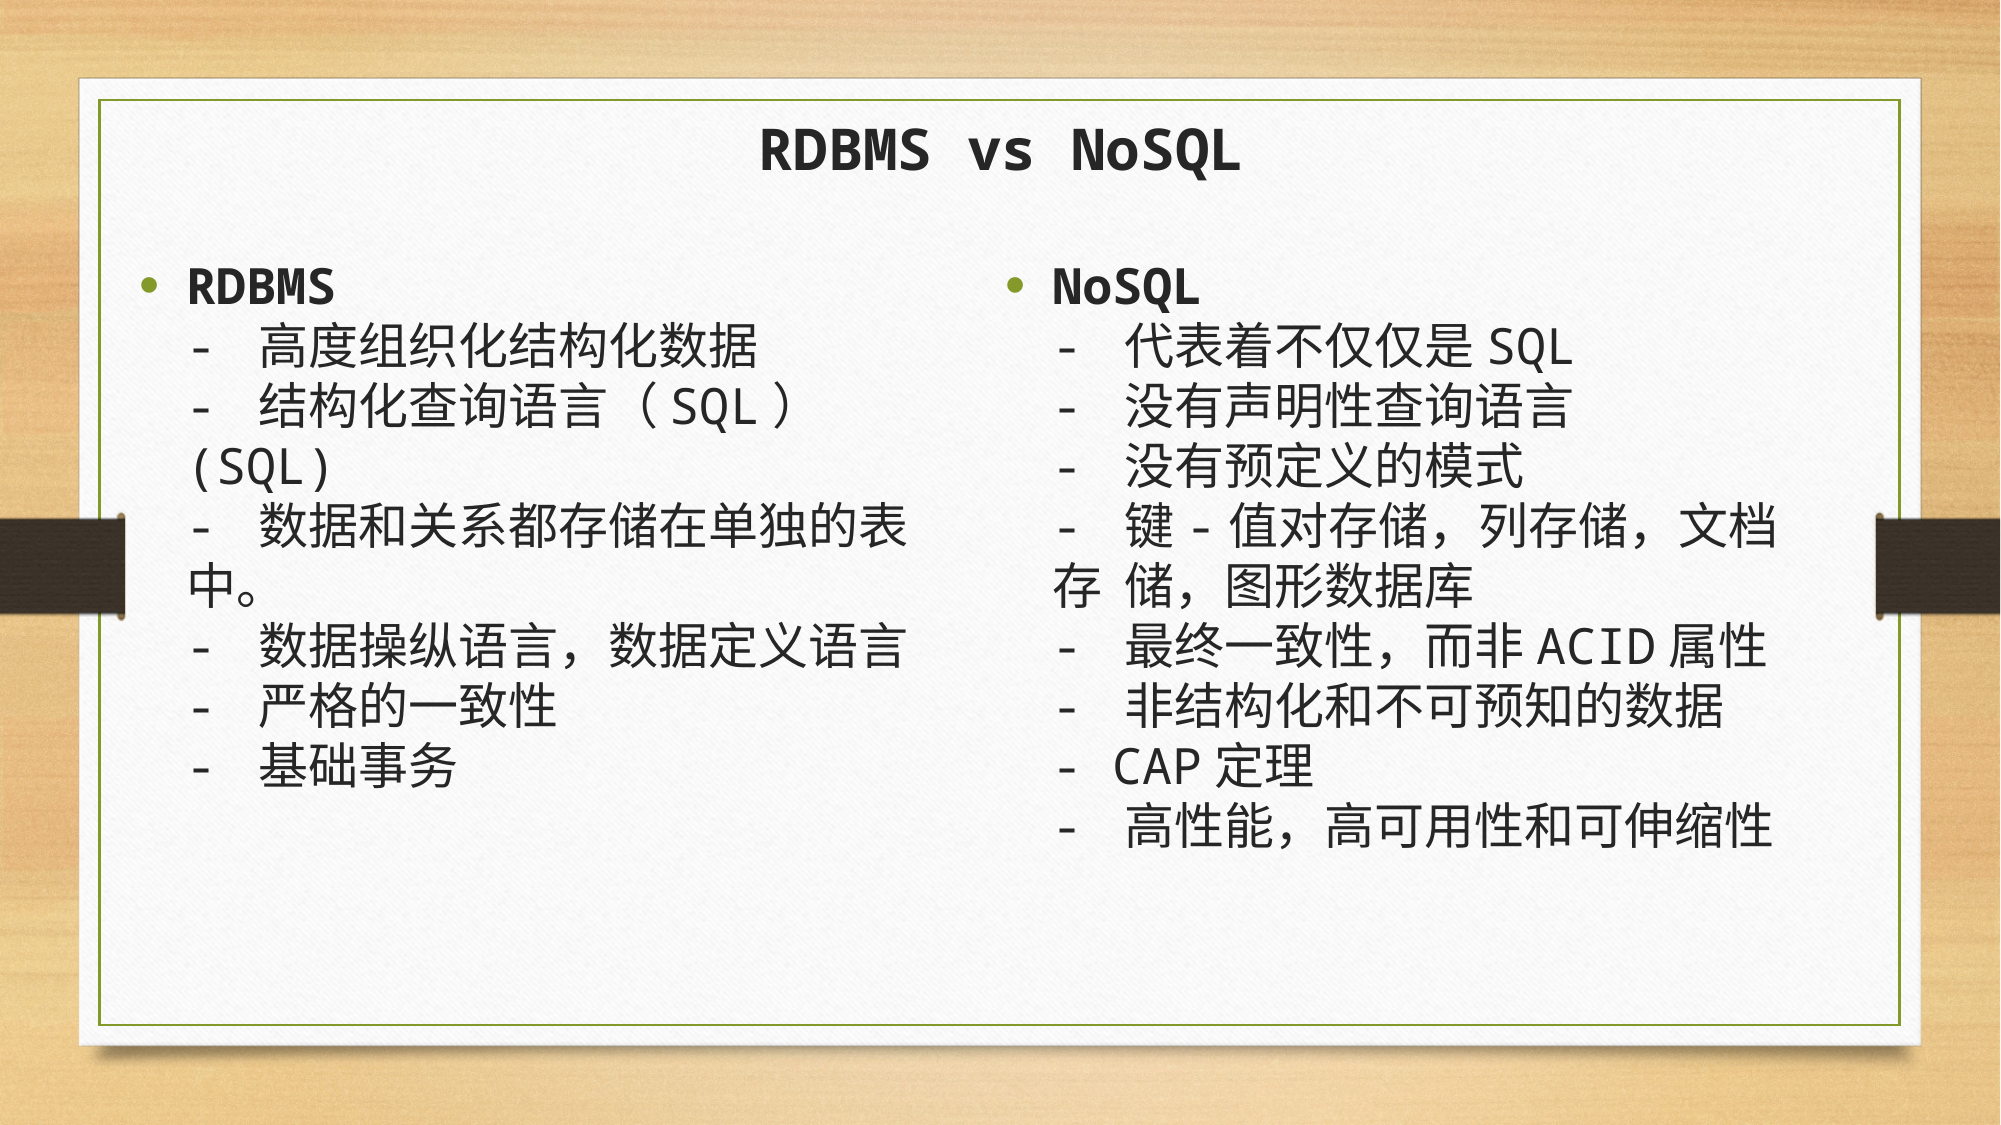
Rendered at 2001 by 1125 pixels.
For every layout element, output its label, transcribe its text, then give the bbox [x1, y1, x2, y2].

text_box NoSQL - 代表着不仅仅是SQL - 没有声明性查询语言 - 没有预定义的模式 - 键-值对存储，列存储，文档存 储，图形数据库 - 最终一致性，而非ACID属性 - 非结构化和不可预知的数据 - CAP定理 - 高性能，高可用性和可伸缩性 [990, 246, 1819, 988]
picture [0, 0, 2001, 1125]
list RDBMS - 高度组织化结构化数据 - 结构化查询语言（SQL） (SQL) - 数据和关系都存储在单独的表中。 - 数据操纵语言，数据定义语言 - 严格的一致性 - 基础事务 [124, 246, 953, 988]
title RDBMS vs NoSQL [103, 104, 1902, 190]
